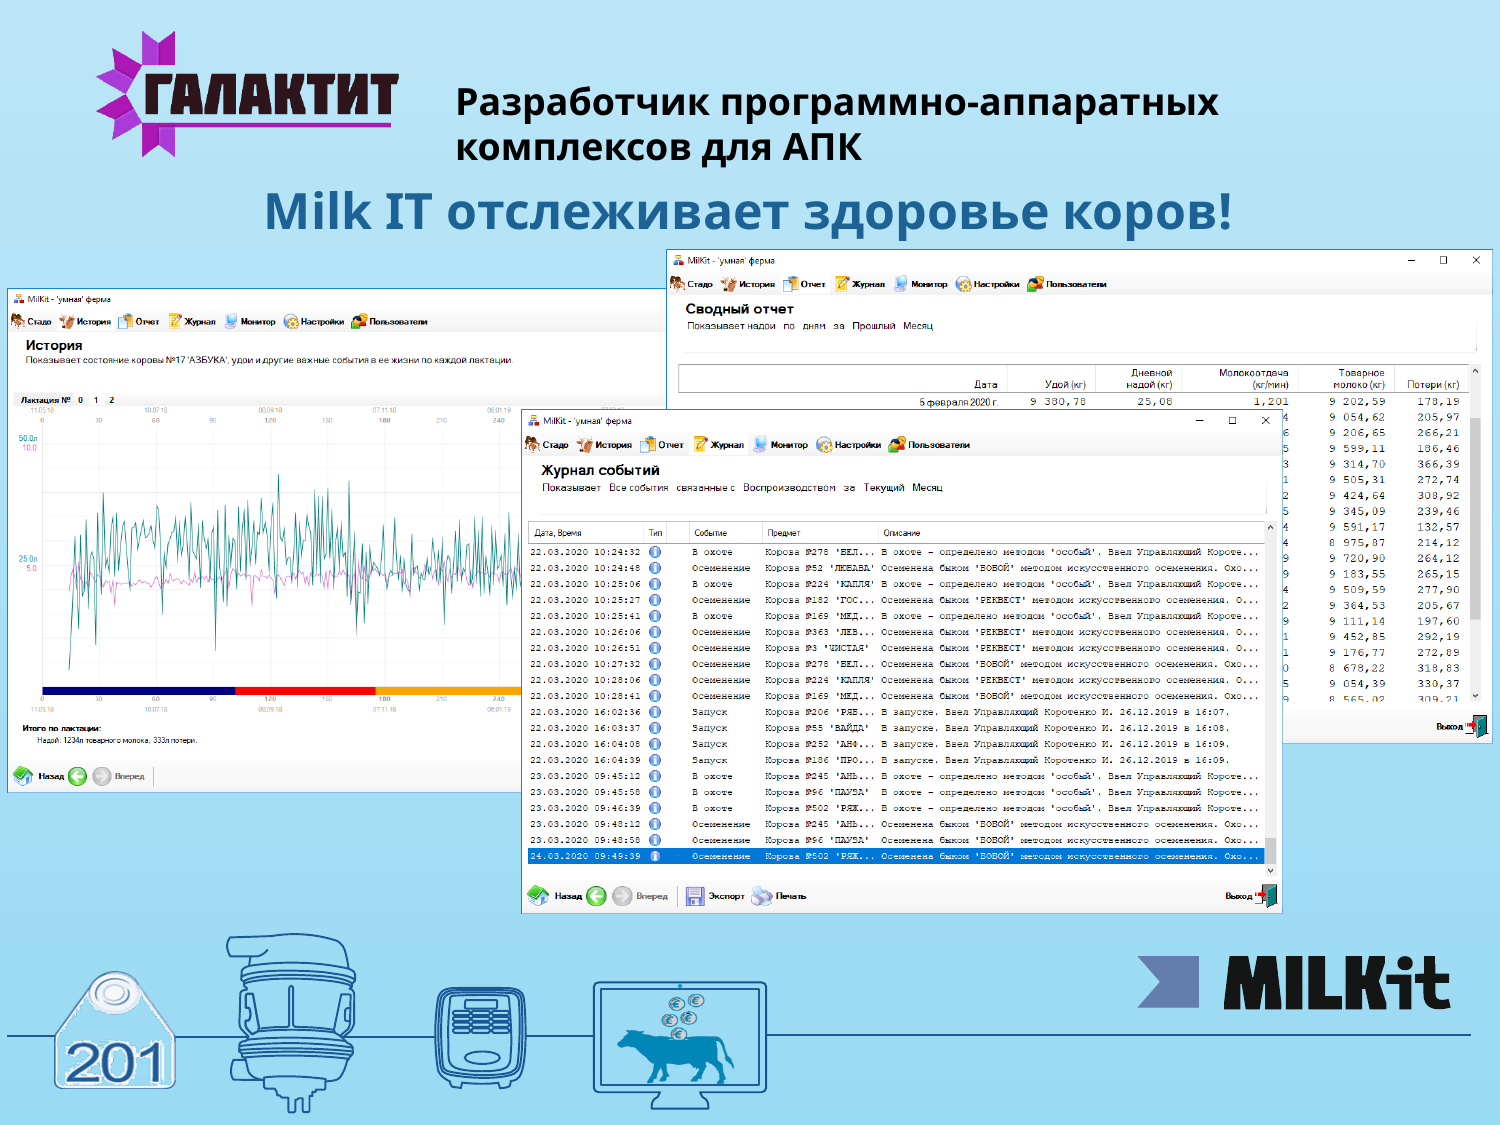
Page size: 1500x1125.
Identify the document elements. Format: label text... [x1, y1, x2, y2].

picture [7, 248, 1493, 914]
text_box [6, 929, 1471, 1113]
text_box Разработчик программно-аппаратных комплексов для АПК [440, 70, 1409, 176]
text_box Milk IT отслеживает здоровье коров! [98, 171, 1399, 247]
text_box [1135, 954, 1452, 1011]
picture [85, 19, 415, 167]
